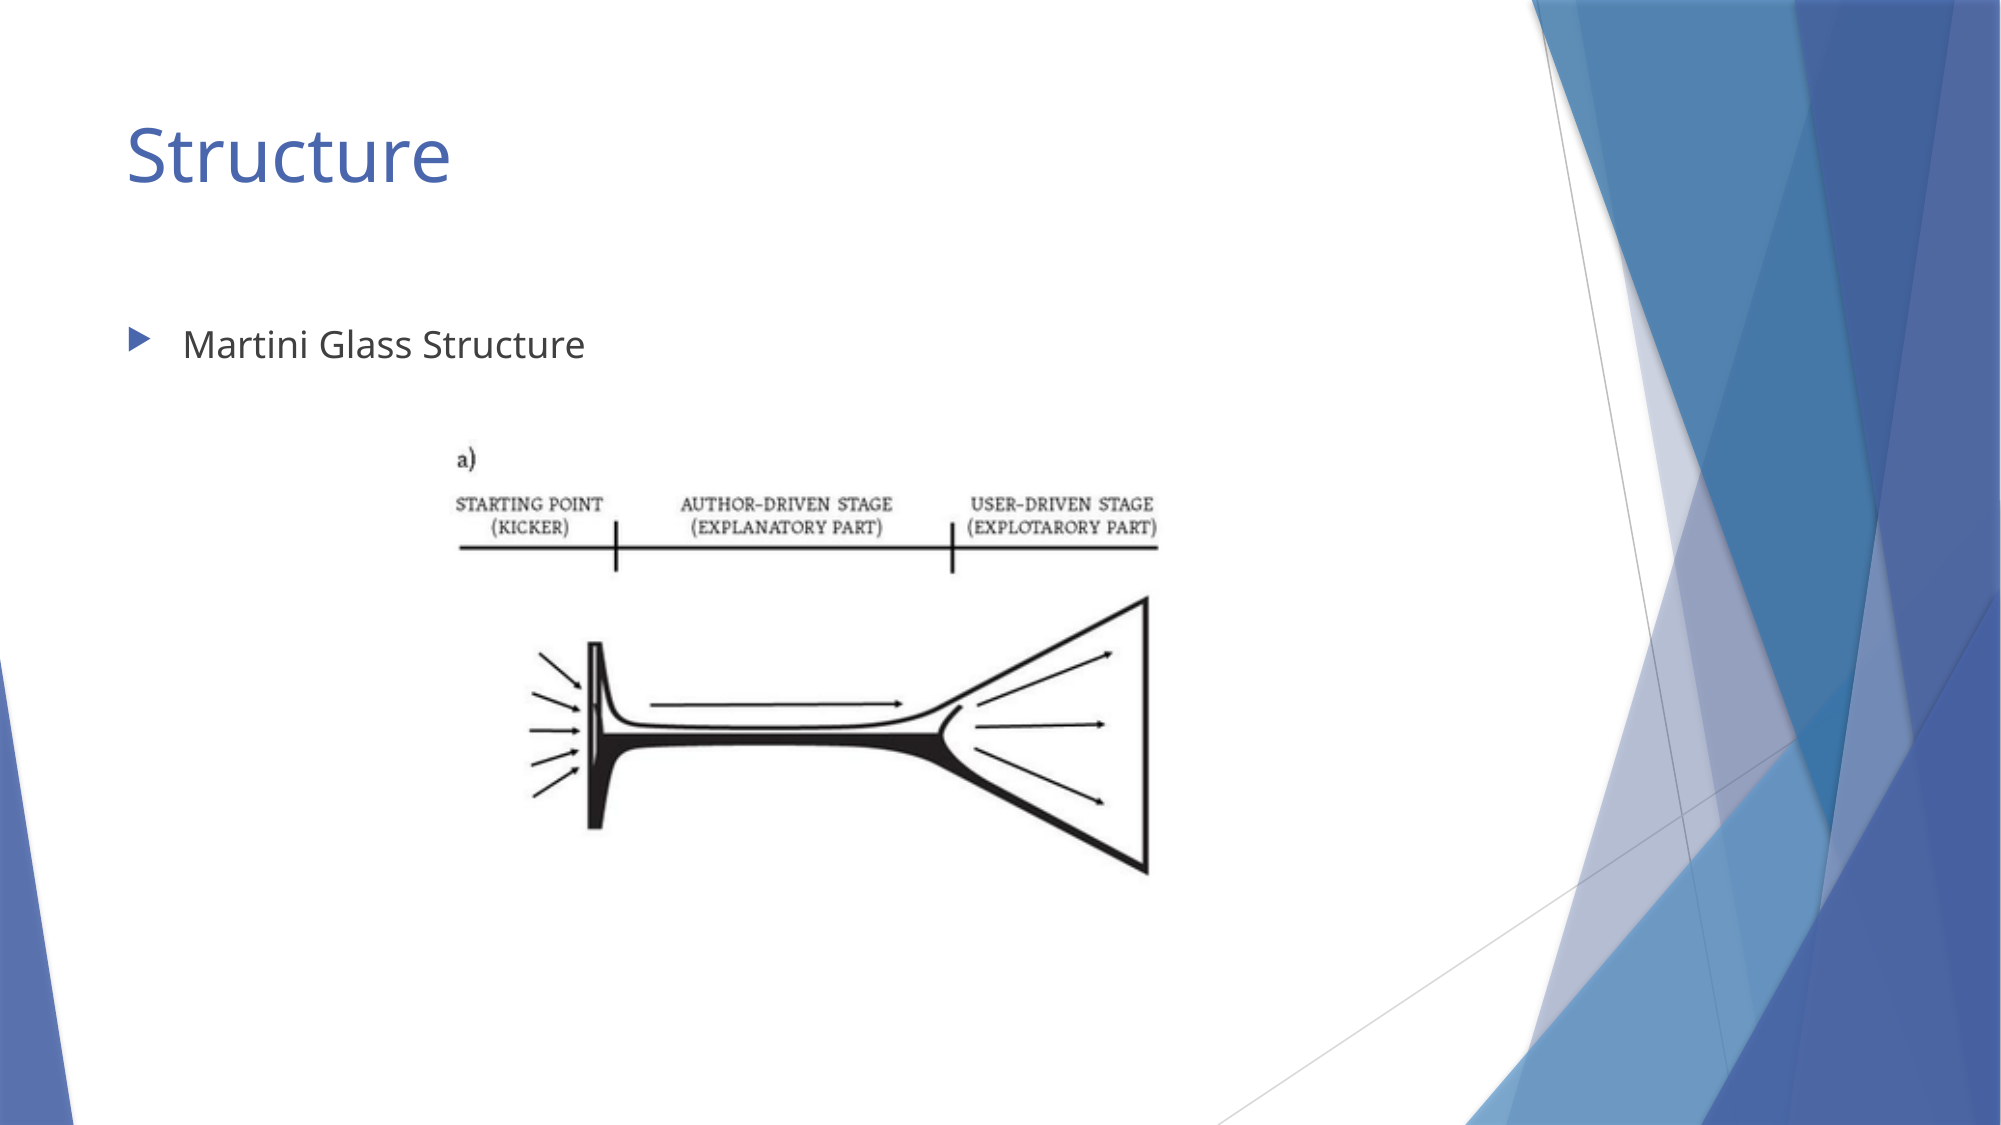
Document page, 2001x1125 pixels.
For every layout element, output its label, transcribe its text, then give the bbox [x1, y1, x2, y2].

picture [448, 439, 1184, 896]
title Structure [111, 99, 1522, 317]
list Martini Glass Structure [111, 313, 835, 951]
